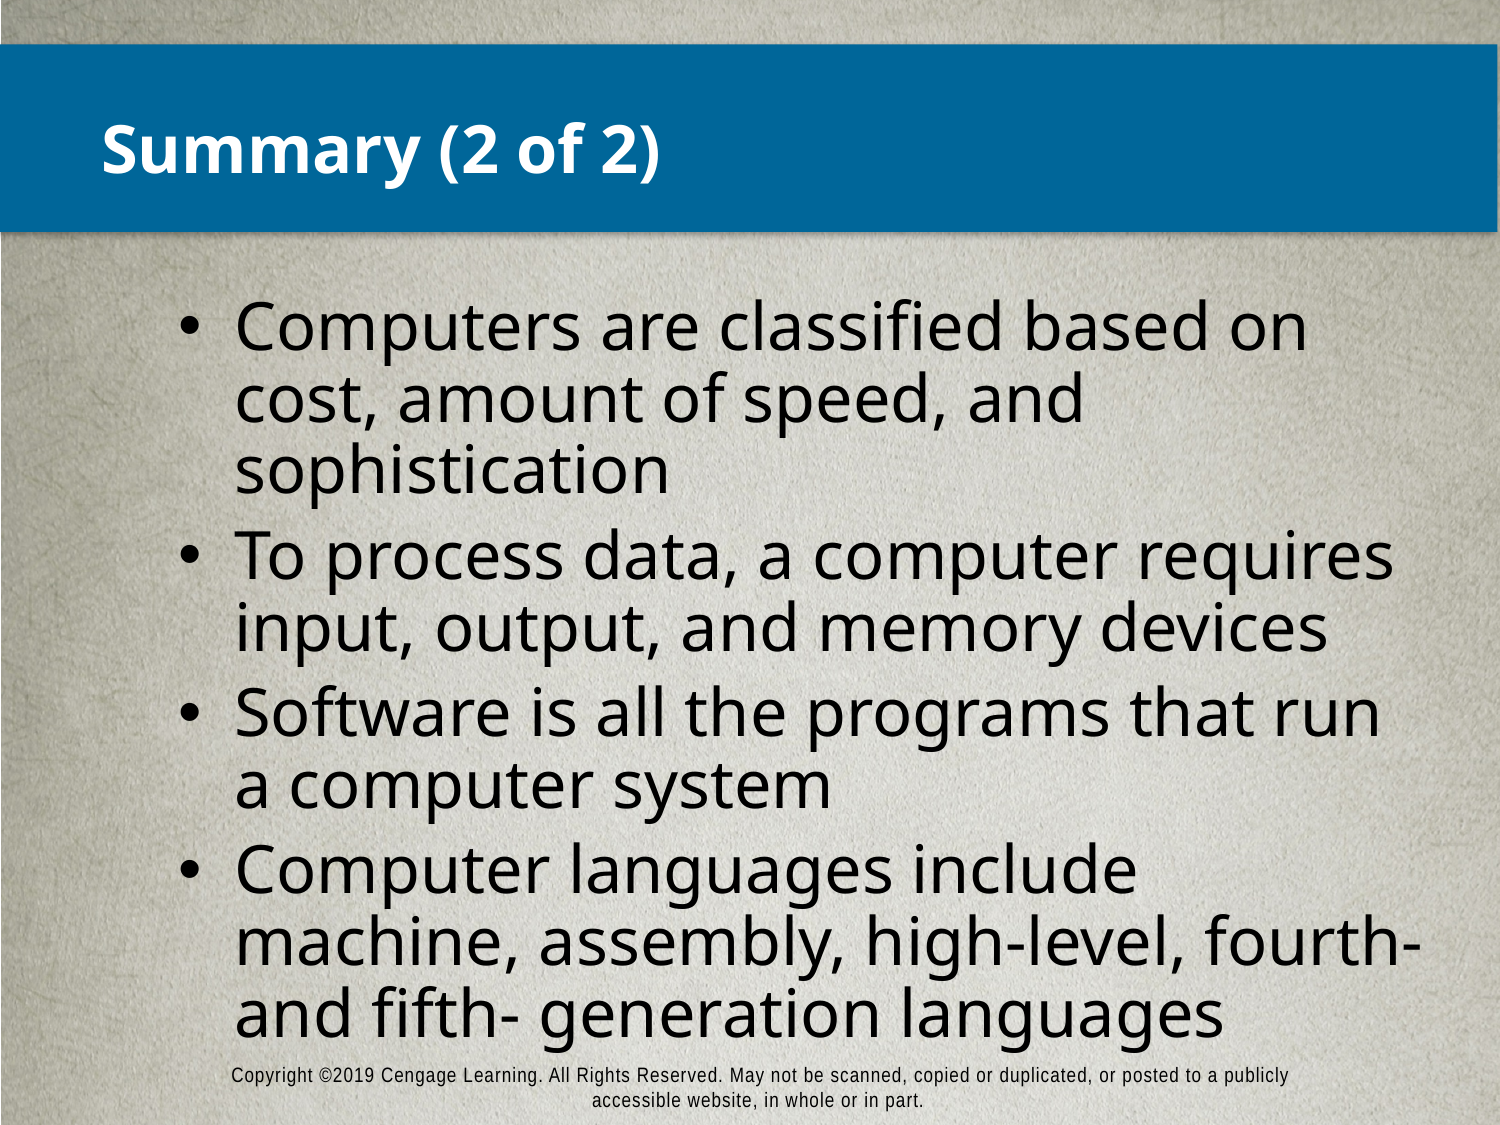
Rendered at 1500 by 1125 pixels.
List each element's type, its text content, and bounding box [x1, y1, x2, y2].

title Summary (2 of 2) [86, 75, 1437, 220]
picture [2, 0, 1499, 1125]
list Computers are classified based on cost, amount of speed, and sophistication To process data, a computer requires input, output, and memory devices Software is all the programs that run a computer system Computer languages include machine, assembly, high-level, fourth- and fifth- generation languages [163, 285, 1447, 945]
